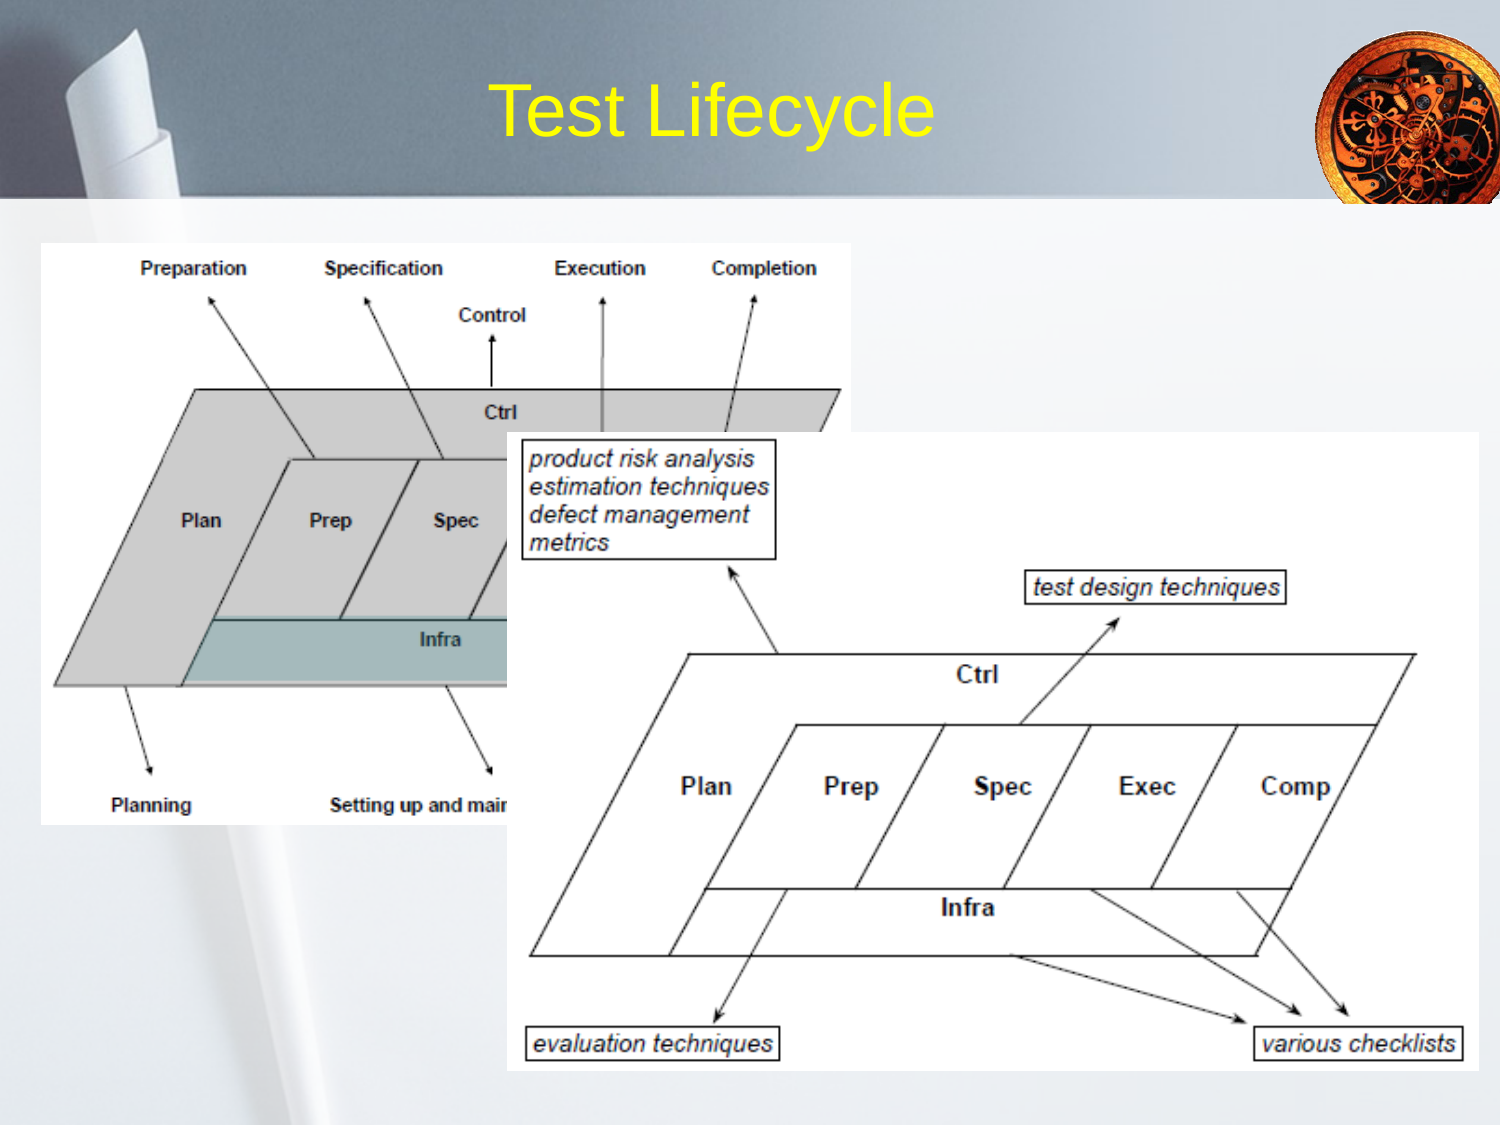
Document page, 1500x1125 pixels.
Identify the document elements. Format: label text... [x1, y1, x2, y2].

picture [40, 243, 1479, 1071]
title Test Lifecycle [182, 59, 1243, 153]
picture [0, 0, 1500, 204]
